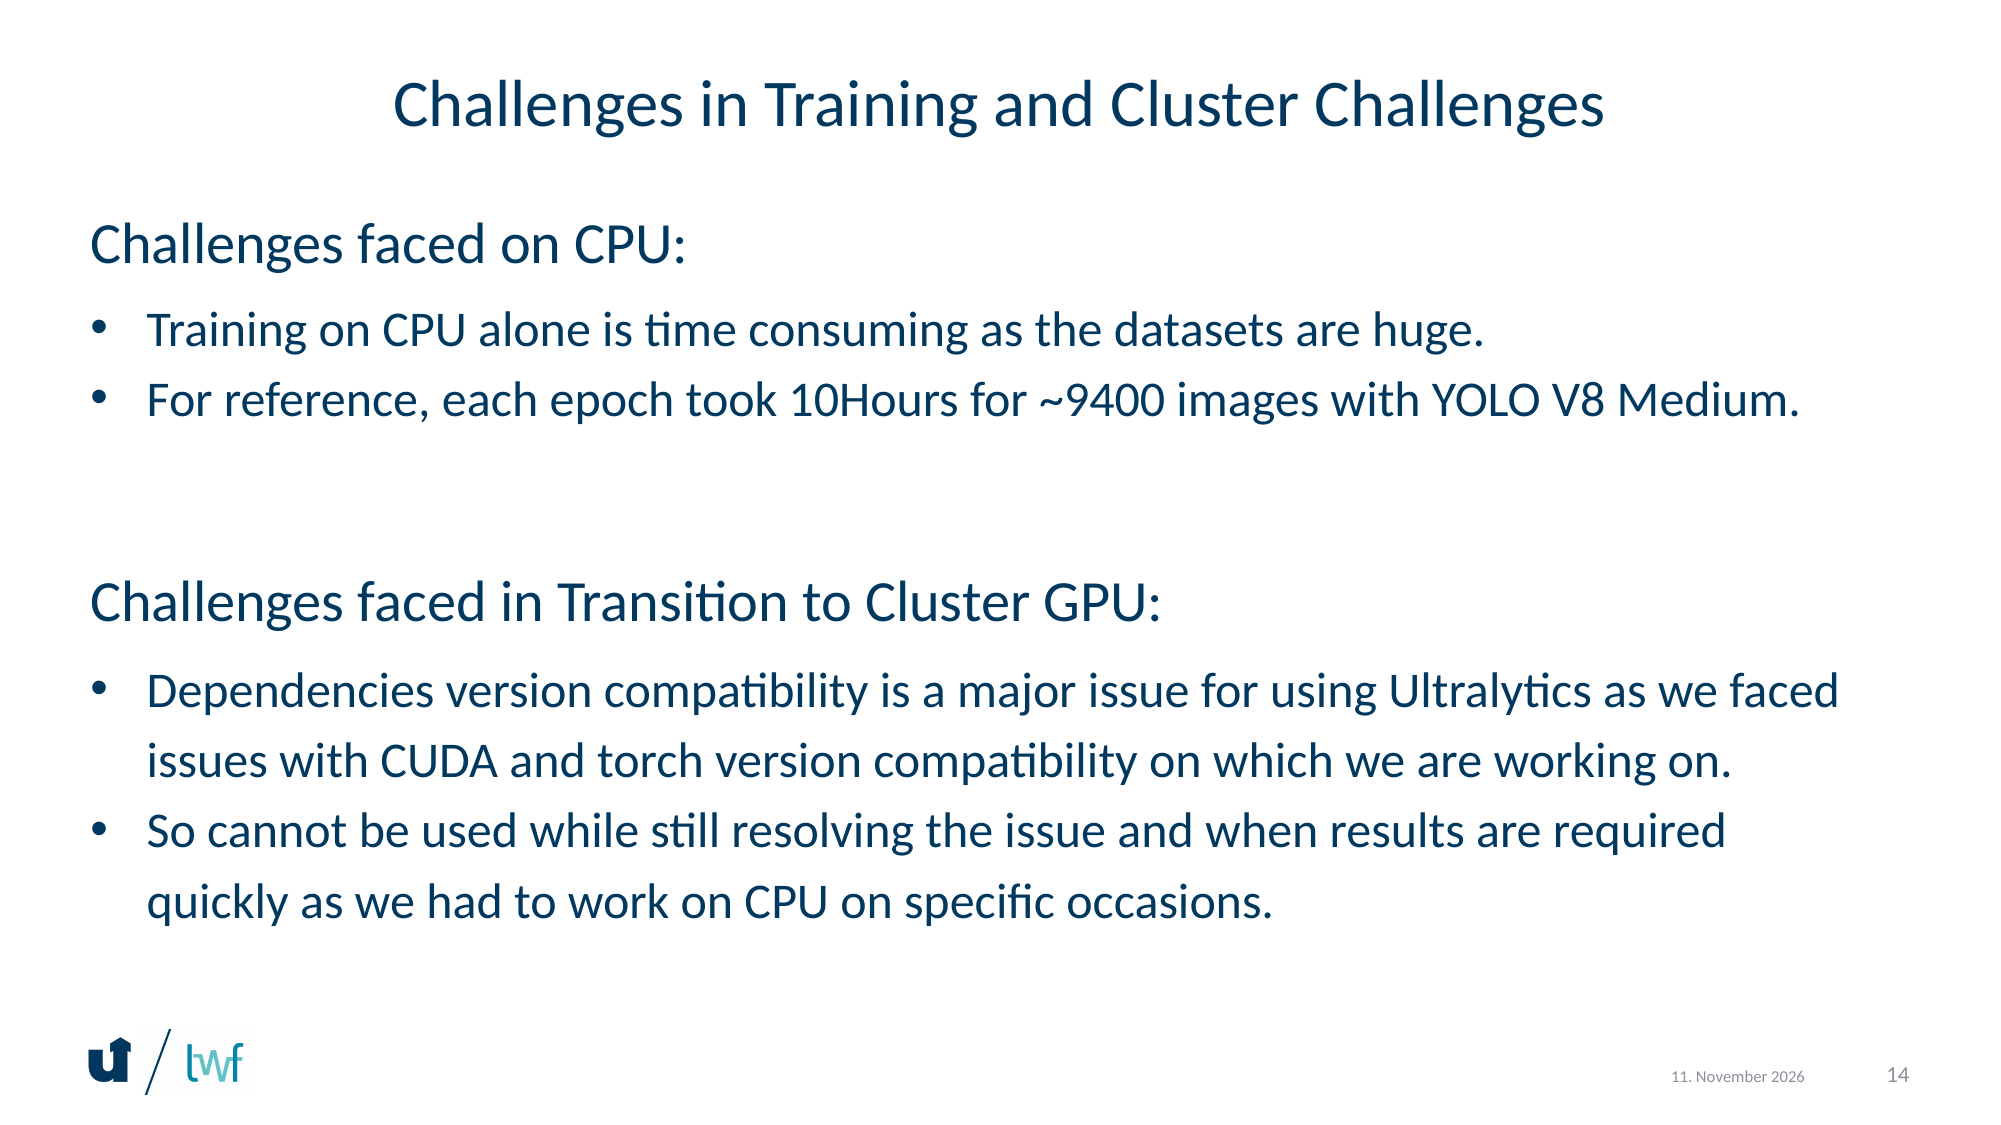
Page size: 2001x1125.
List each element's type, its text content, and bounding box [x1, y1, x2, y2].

text_box Challenges faced on CPU: [90, 213, 856, 279]
list Training on CPU alone is time consuming as the datasets are huge. For reference, each epoch took 10Hours for ~9400 images with YOLO V8 Medium. [90, 283, 1848, 550]
text_box Dependencies version compatibility is a major issue for using Ultralytics as we faced issues with CUDA and torch version compatibility on which we are working on. So cannot be used while still resolving the issue and when results are required quickly as we had to work on CPU on specific occasions. [90, 644, 1848, 912]
slide_number 14 [1862, 1058, 1910, 1083]
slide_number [1614, 1058, 1862, 1083]
title Challenges in Training and Cluster Challenges [90, 68, 1910, 149]
text_box Challenges faced in Transition to Cluster GPU: [90, 570, 1325, 637]
picture [78, 1029, 254, 1095]
